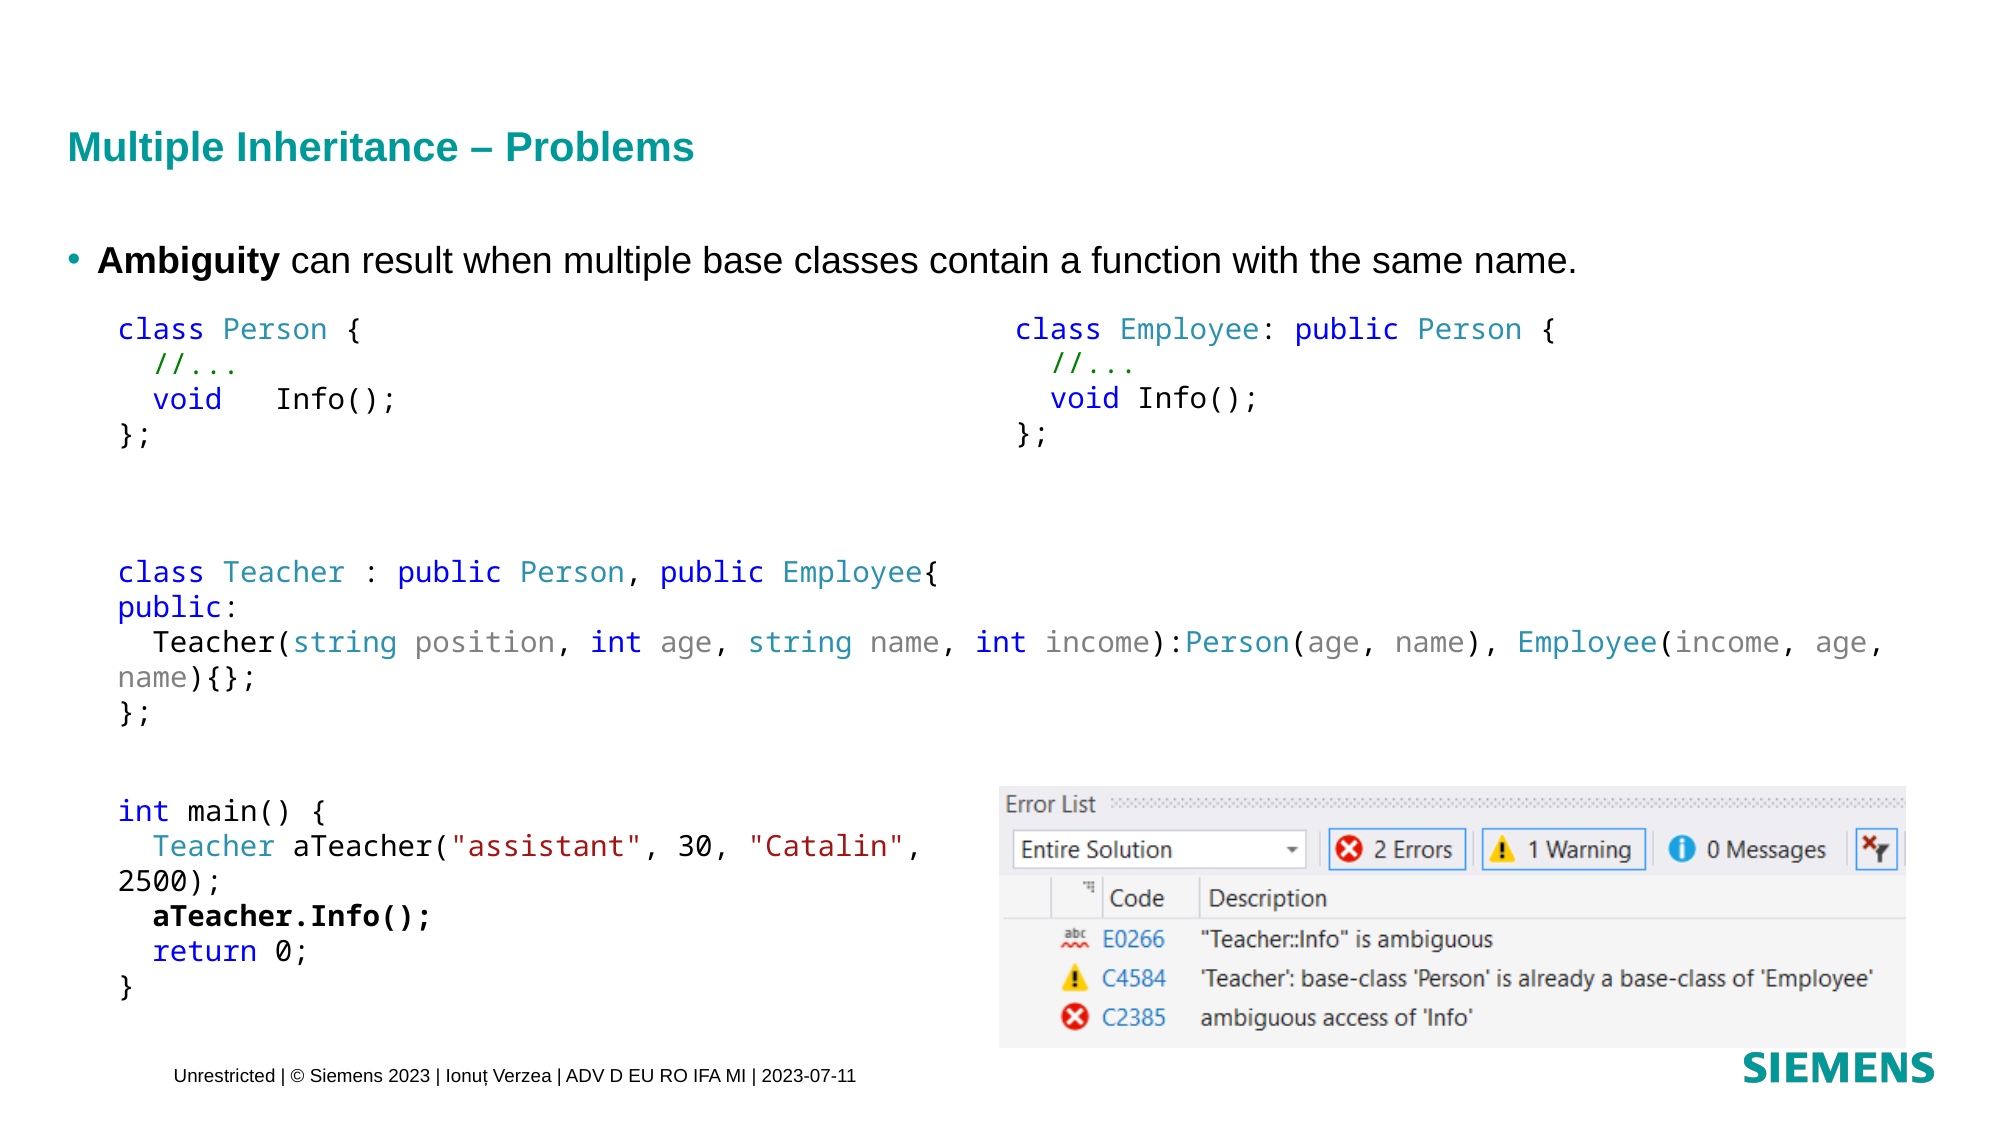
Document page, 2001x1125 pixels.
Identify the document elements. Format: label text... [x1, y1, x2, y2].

list Ambiguity can result when multiple base classes contain a function with the same name. [67, 231, 1739, 346]
text_box class Teacher : public Person, public Employee{ public: Teacher(string position, int age, string name, int income):Person(age, name), Employee(income, age, name){}; }; [102, 545, 1915, 736]
picture [1744, 1052, 1934, 1083]
title Multiple Inheritance – Problems [67, 78, 1686, 173]
text_box int main() { Teacher aTeacher("assistant", 30, "Catalin", 2500); aTeacher.Info(); return 0; } [102, 784, 1000, 1010]
picture [999, 786, 1906, 1048]
text_box class Employee: public Person { //... void Info(); }; [999, 302, 2000, 458]
footer Unrestricted | © Siemens 2023 | Ionuț Verzea | ADV D EU RO IFA MI | 2023-07-11 [173, 1035, 1686, 1125]
text_box class Person { //... void Info(); }; [102, 303, 872, 458]
